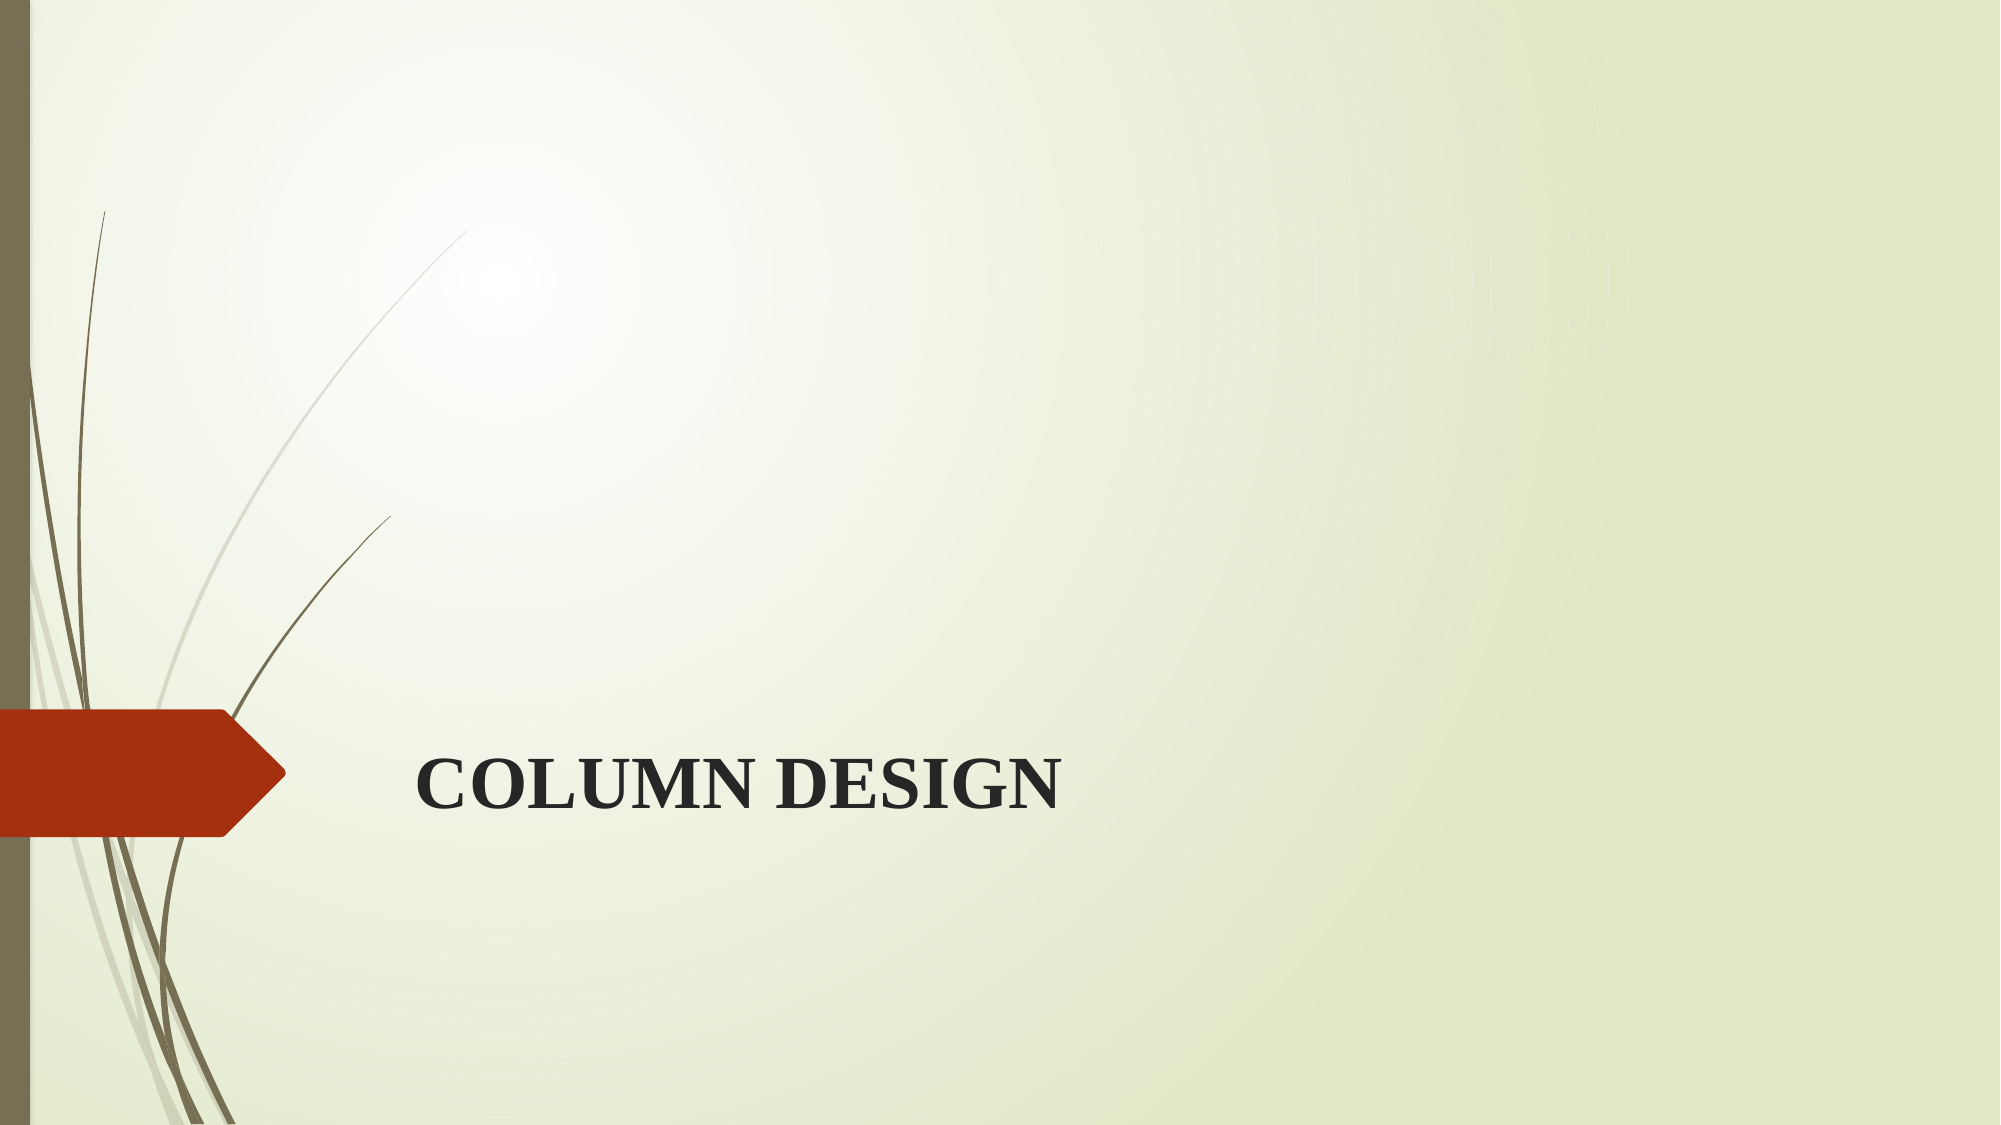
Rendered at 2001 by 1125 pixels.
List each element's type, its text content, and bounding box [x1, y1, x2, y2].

title COLUMN DESIGN [400, 700, 1863, 831]
